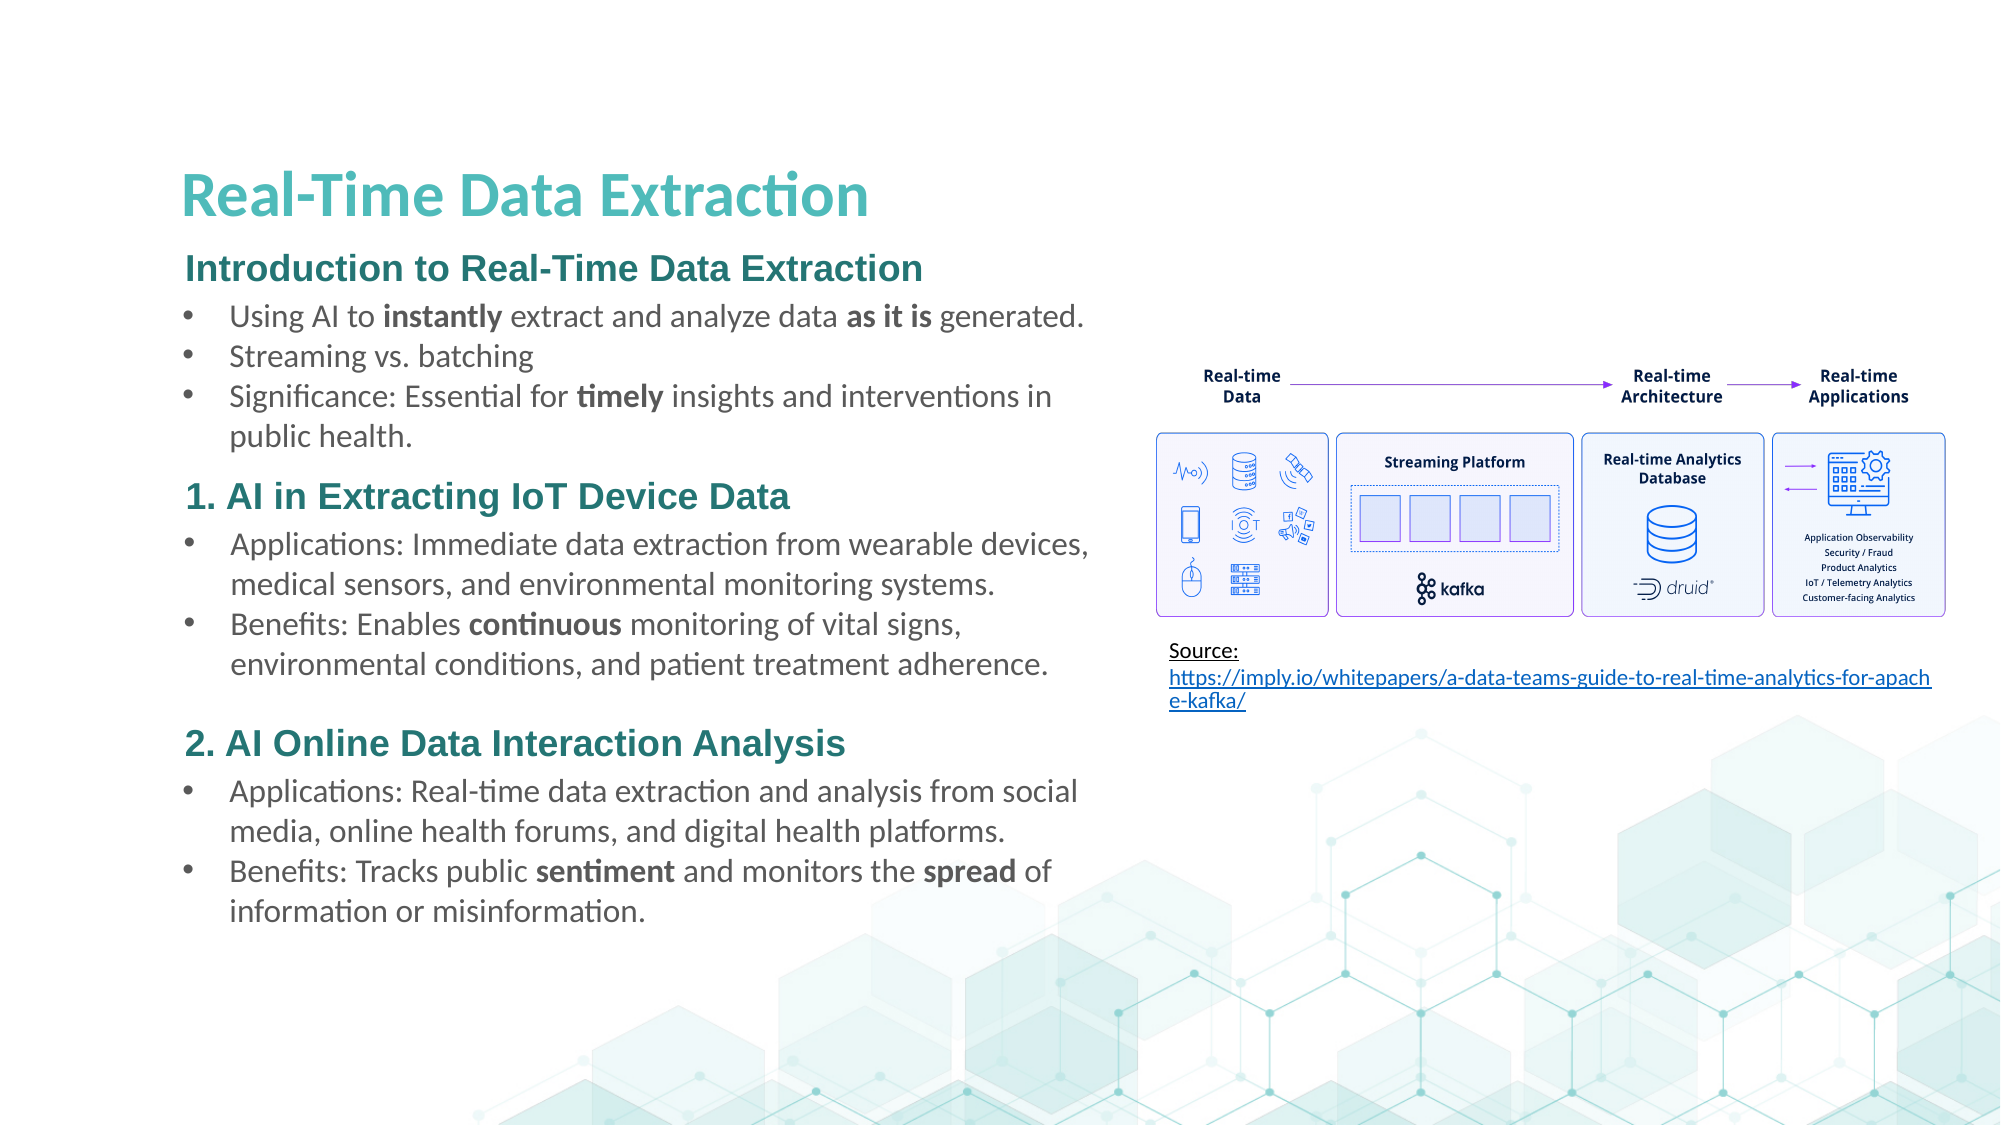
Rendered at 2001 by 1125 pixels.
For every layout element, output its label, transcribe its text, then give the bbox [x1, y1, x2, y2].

text_box Introduction to Real-Time Data Extraction [170, 237, 940, 287]
text_box Applications: Immediate data extraction from wearable devices, medical sensors, and environmental monitoring systems. Benefits: Enables continuous monitoring of vital signs, environmental conditions, and patient treatment adherence. [168, 514, 1142, 690]
text_box Using AI to instantly extract and analyze data as it is generated. Streaming vs. batching Significance: Essential for timely insights and interventions in public health. [167, 287, 1141, 462]
picture [0, 0, 2001, 1125]
text_box 1. AI in Extracting IoT Device Data [170, 464, 806, 514]
text_box Source: https://imply.io/whitepapers/a-data-teams-guide-to-real-time-analytics-for-apache-kafka/ [1154, 628, 1947, 726]
text_box 2. AI Online Data Interaction Analysis [170, 711, 862, 762]
text_box Applications: Real-time data extraction and analysis from social media, online health forums, and digital health platforms. Benefits: Tracks public sentiment and monitors the spread of information or misinformation. [167, 762, 1141, 937]
text_box Real-Time Data Extraction [166, 143, 1248, 237]
